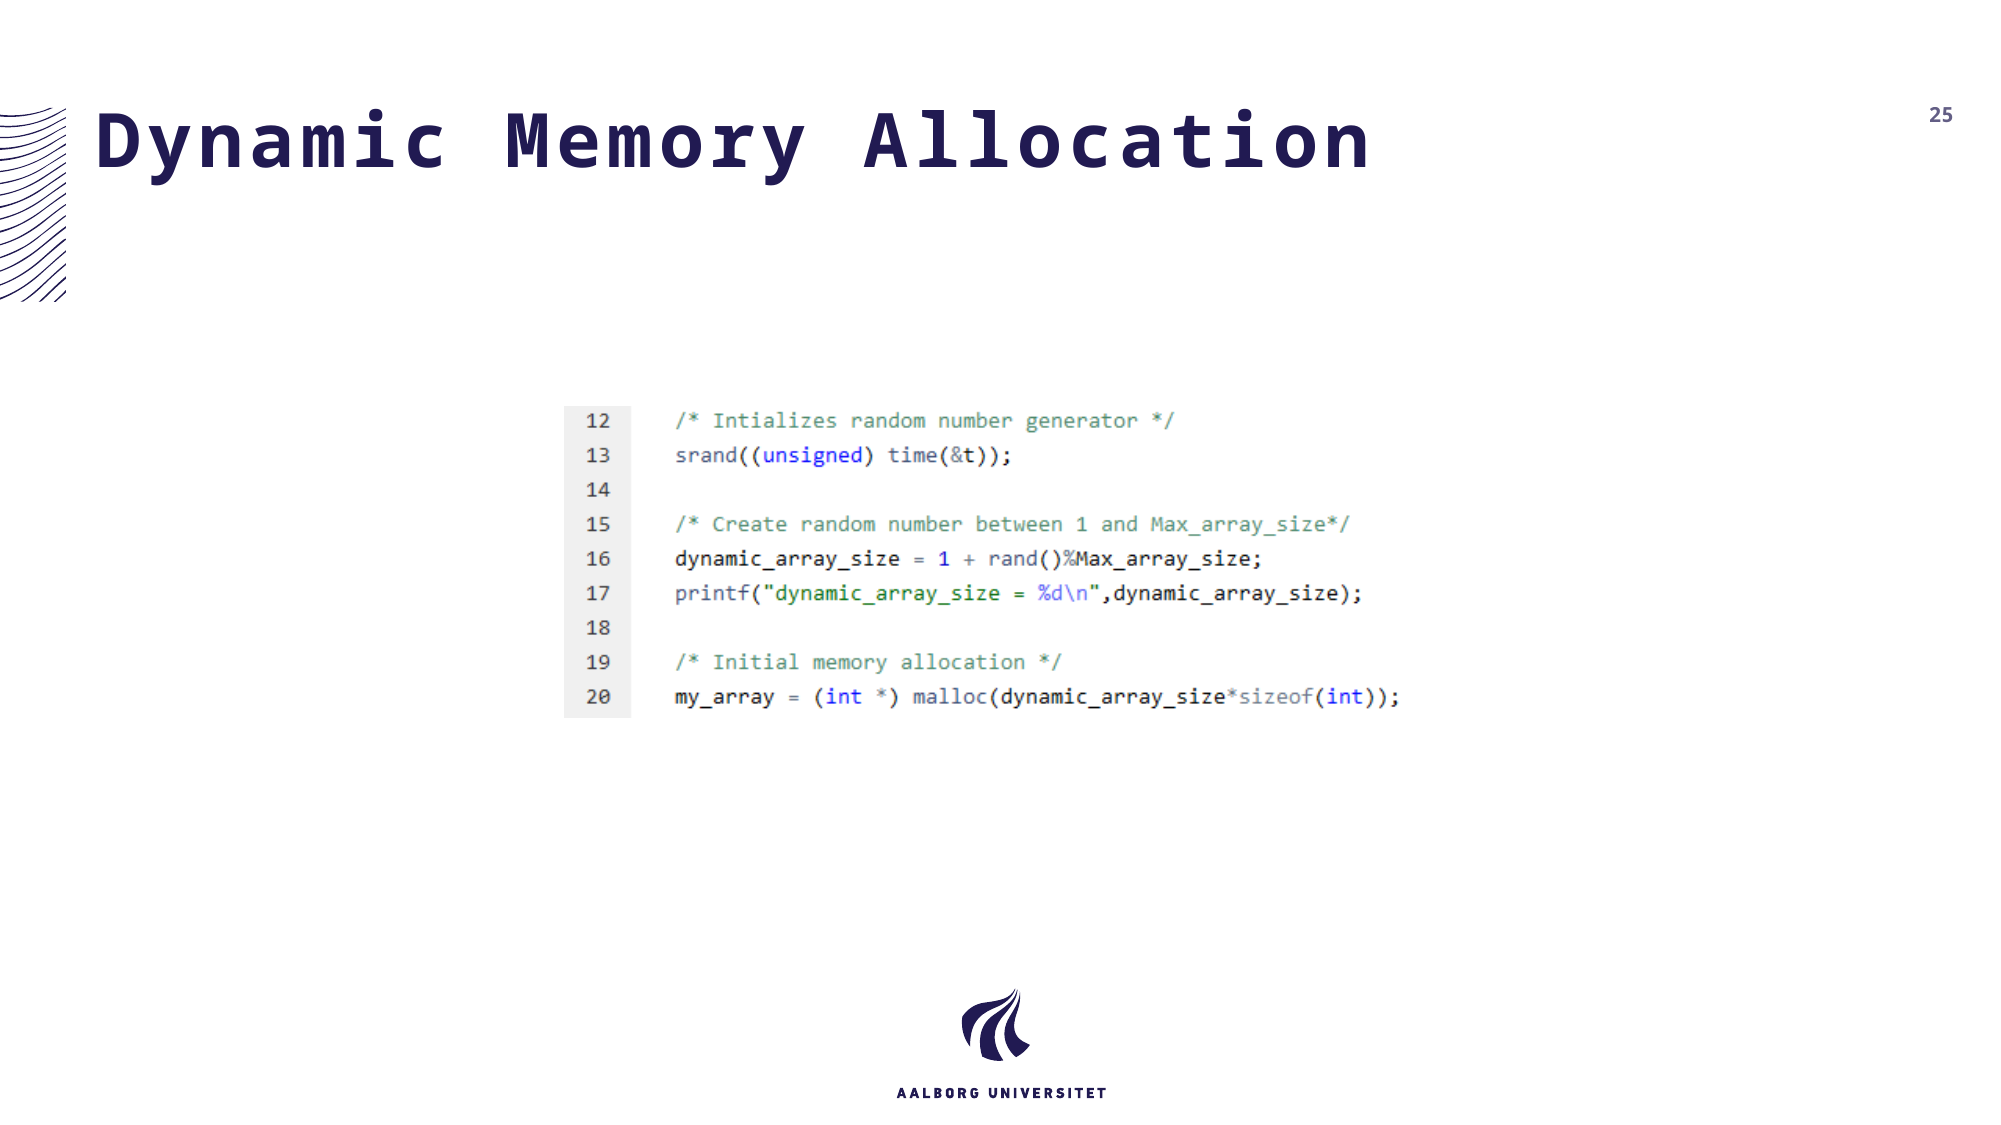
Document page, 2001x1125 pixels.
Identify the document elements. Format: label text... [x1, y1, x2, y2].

picture [564, 406, 1436, 718]
slide_number 25 [1860, 97, 1954, 135]
title Dynamic Memory Allocation [96, 60, 1778, 303]
